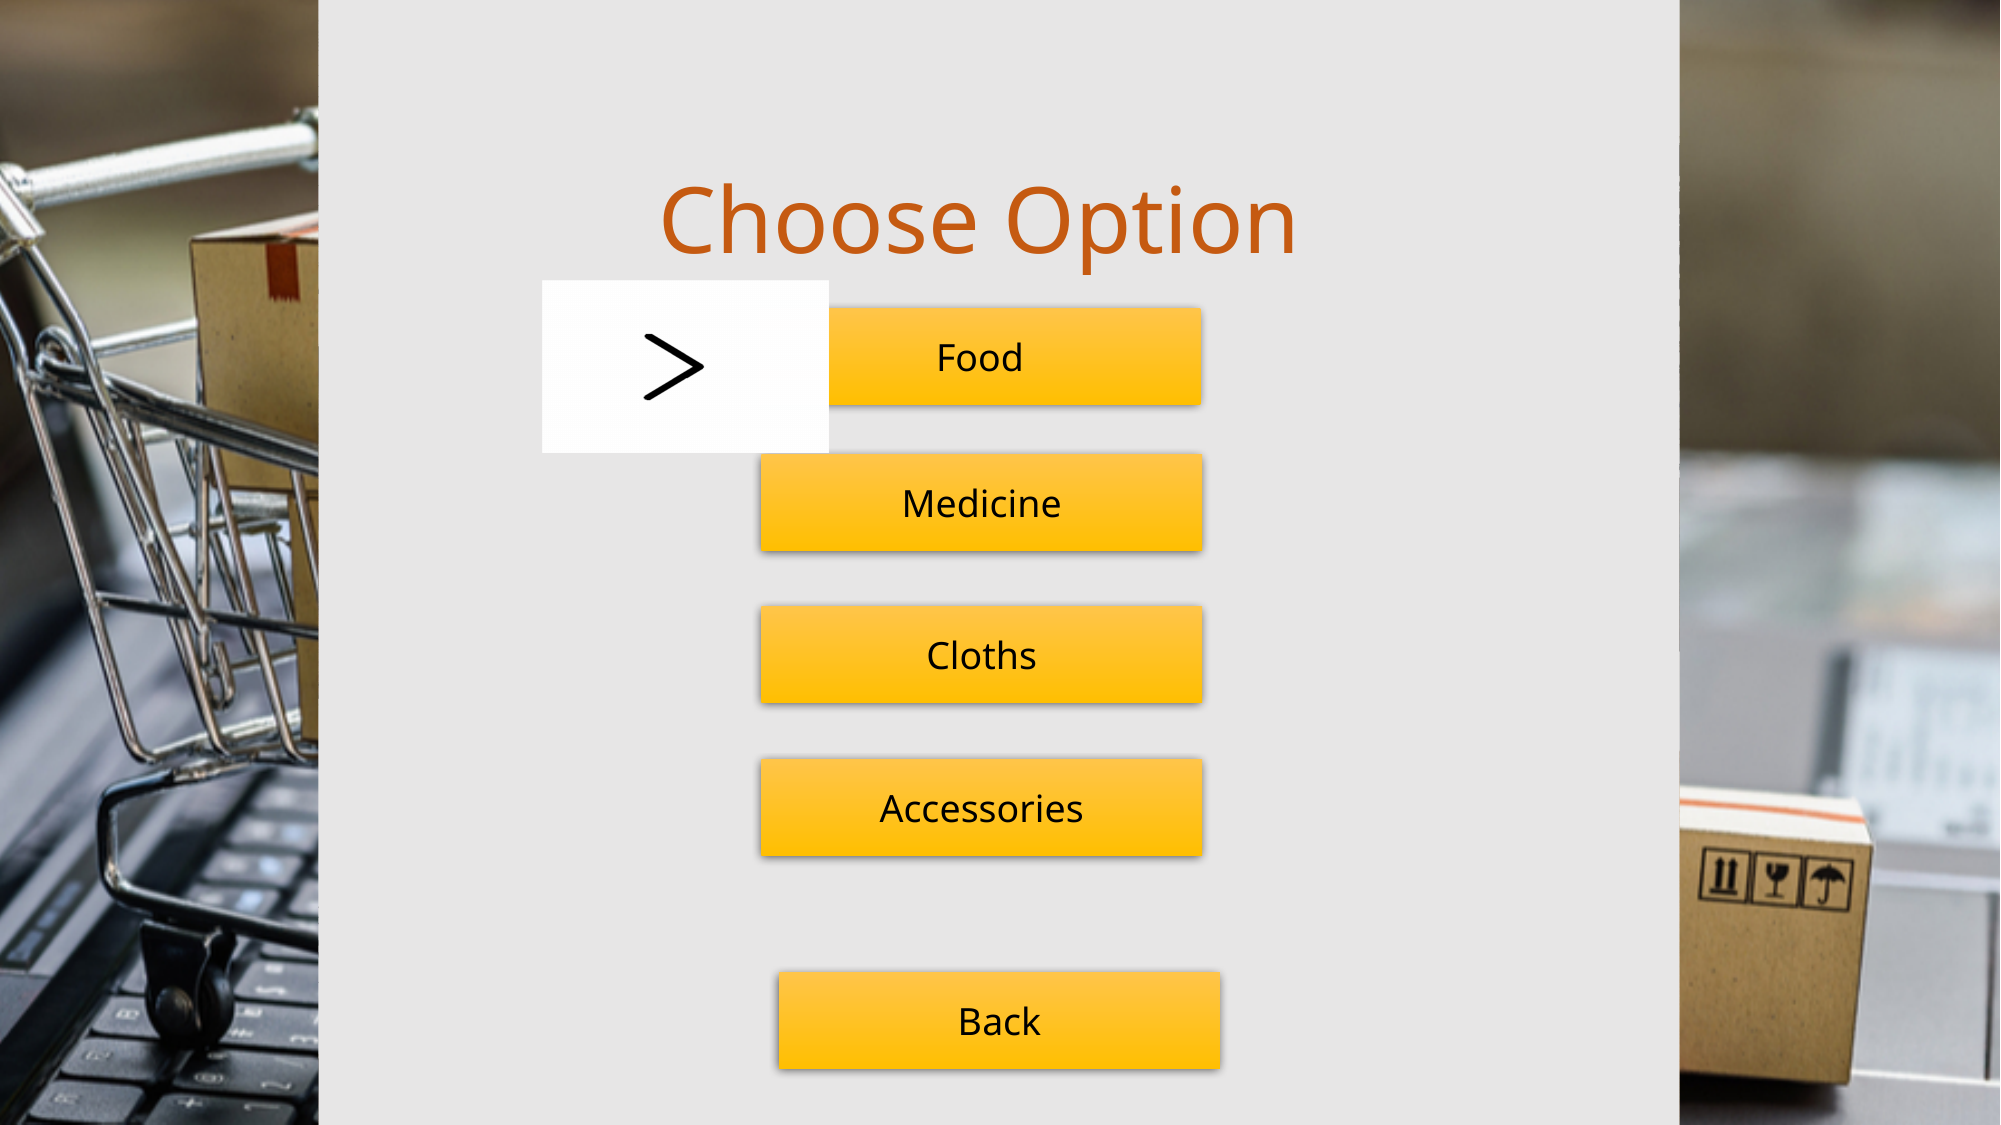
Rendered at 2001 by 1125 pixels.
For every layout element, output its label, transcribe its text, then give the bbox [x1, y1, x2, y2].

text_box Food [829, 308, 1201, 405]
text_box Medicine [761, 454, 1203, 551]
picture [1625, 0, 2000, 1125]
picture [0, 0, 319, 1125]
text_box Accessories [761, 759, 1203, 856]
picture [543, 223, 829, 511]
text_box Back [779, 972, 1220, 1069]
text_box Cloths [761, 606, 1203, 703]
text_box Choose Option [643, 154, 1316, 280]
